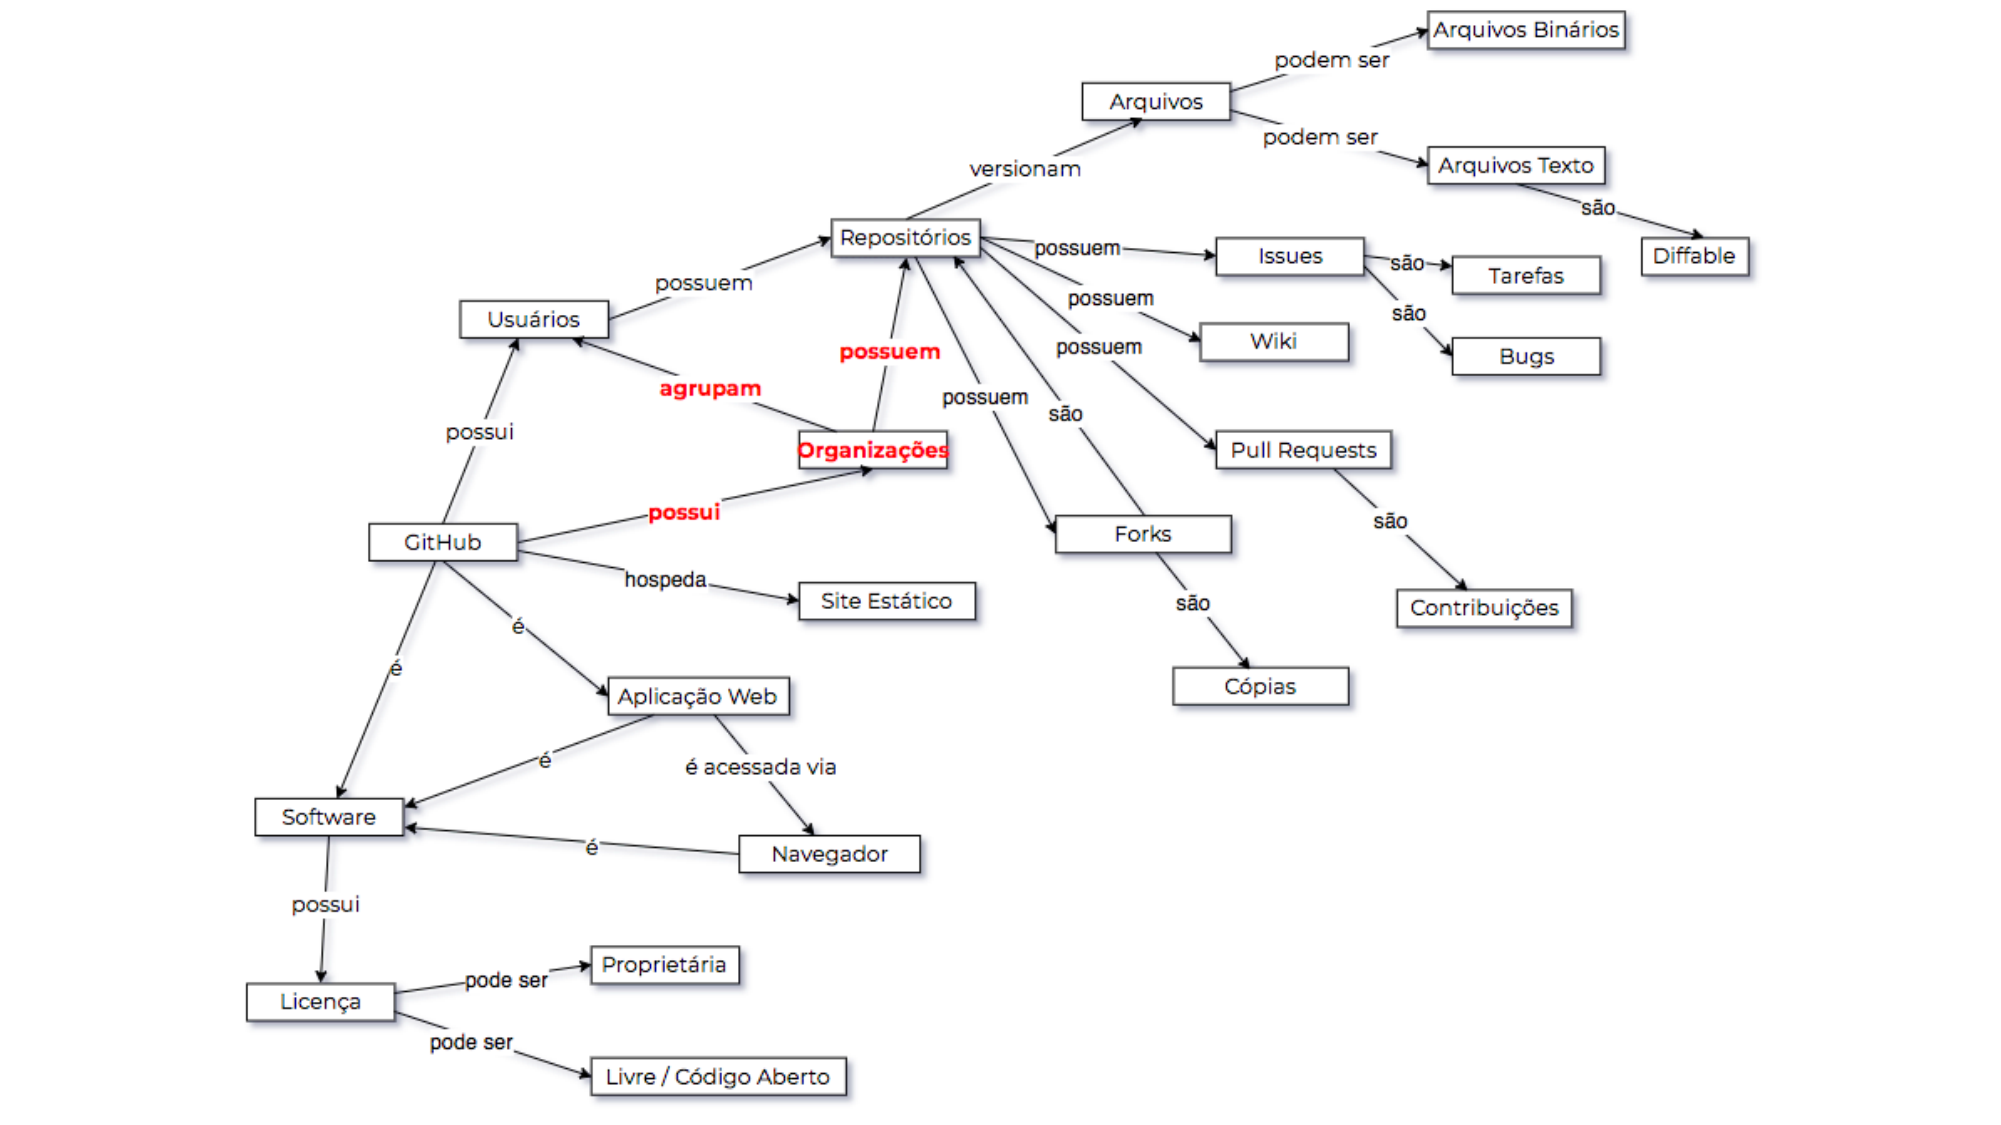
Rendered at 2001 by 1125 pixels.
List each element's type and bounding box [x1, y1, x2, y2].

picture [233, 0, 1767, 1125]
